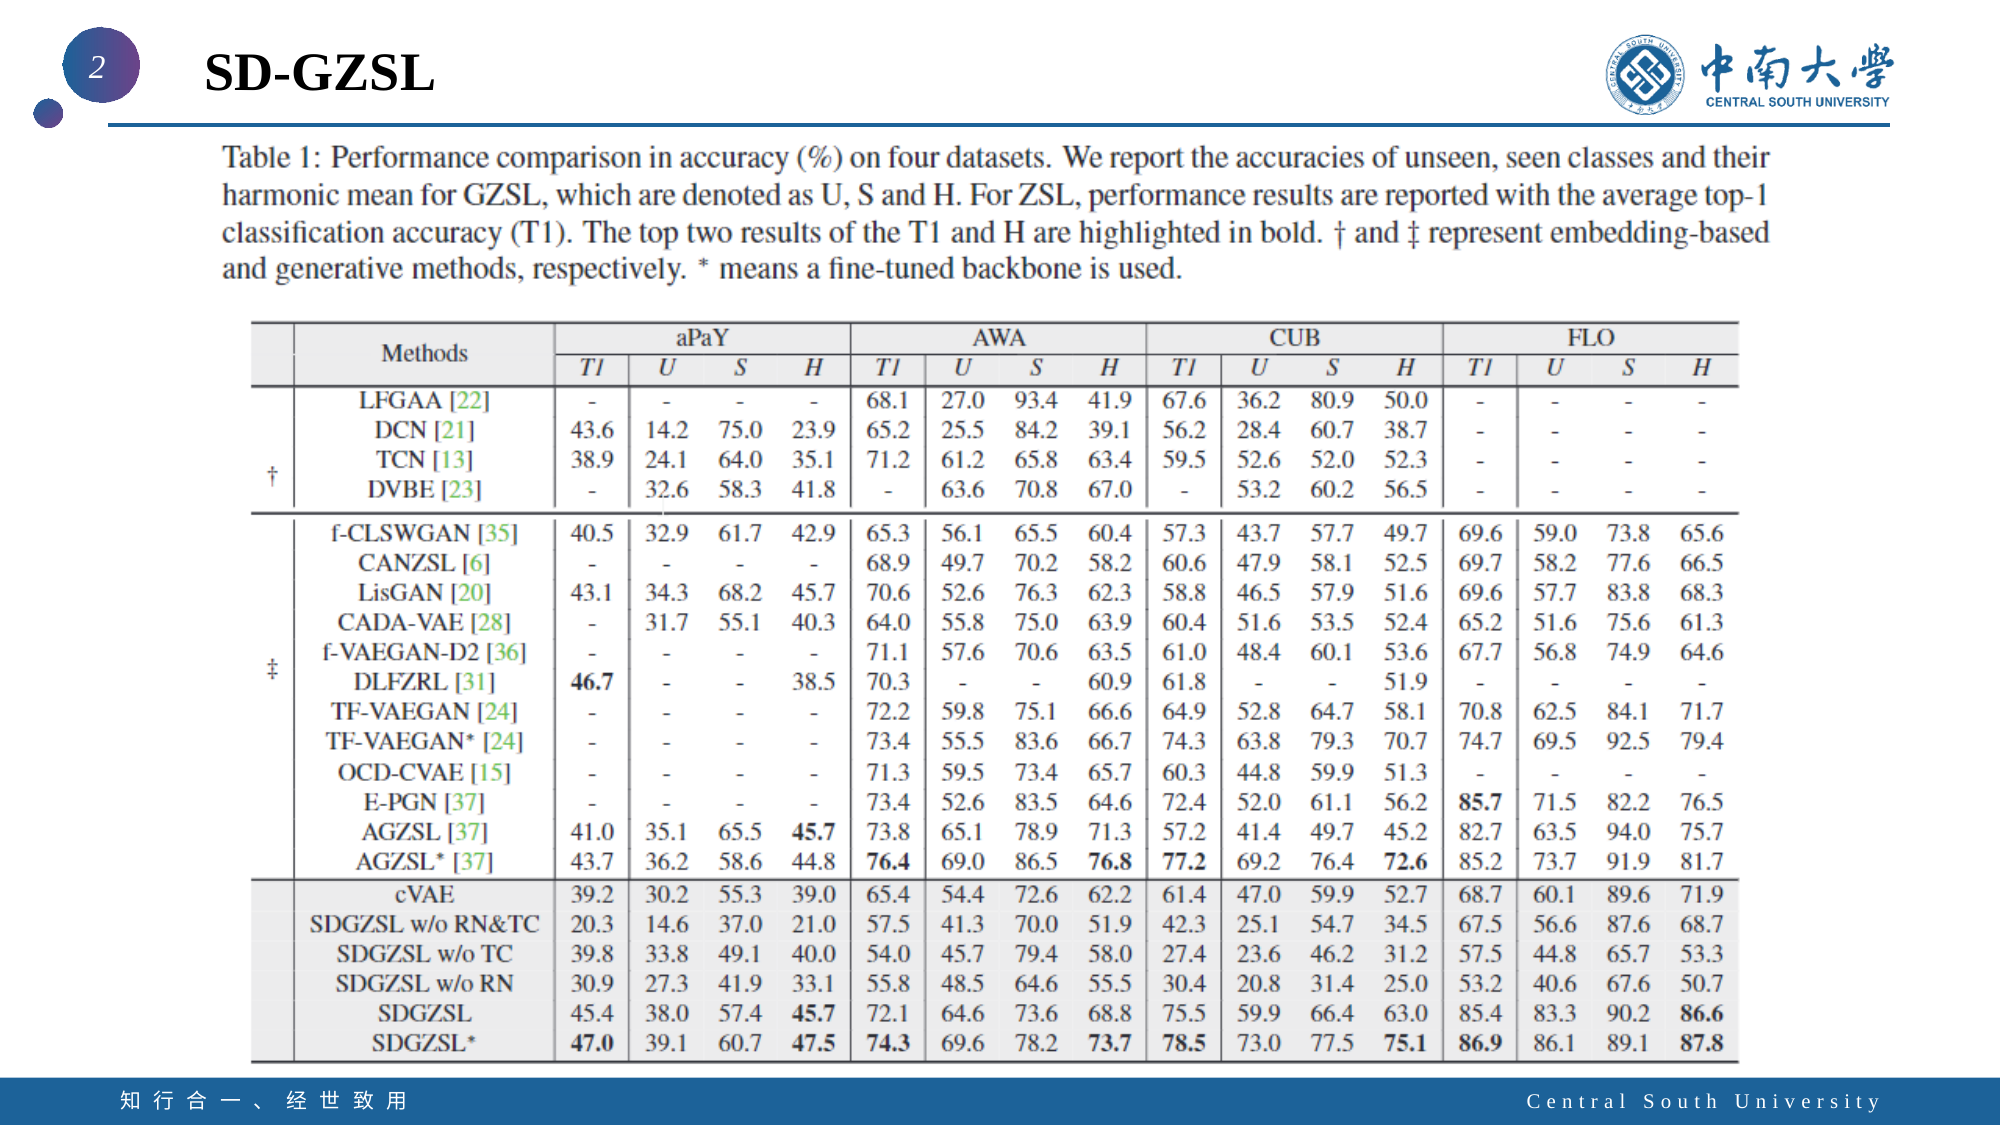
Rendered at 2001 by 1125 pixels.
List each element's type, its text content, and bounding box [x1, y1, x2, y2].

text_box Central South University [1511, 1080, 1894, 1120]
picture [217, 135, 1783, 1075]
text_box [0, 1077, 2000, 1125]
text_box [33, 26, 153, 128]
text_box 知行合一、经世致用 [105, 1080, 423, 1120]
picture [1595, 28, 1907, 121]
text_box [158, 0, 1050, 118]
text_box SD-GZSL [204, 26, 1096, 110]
